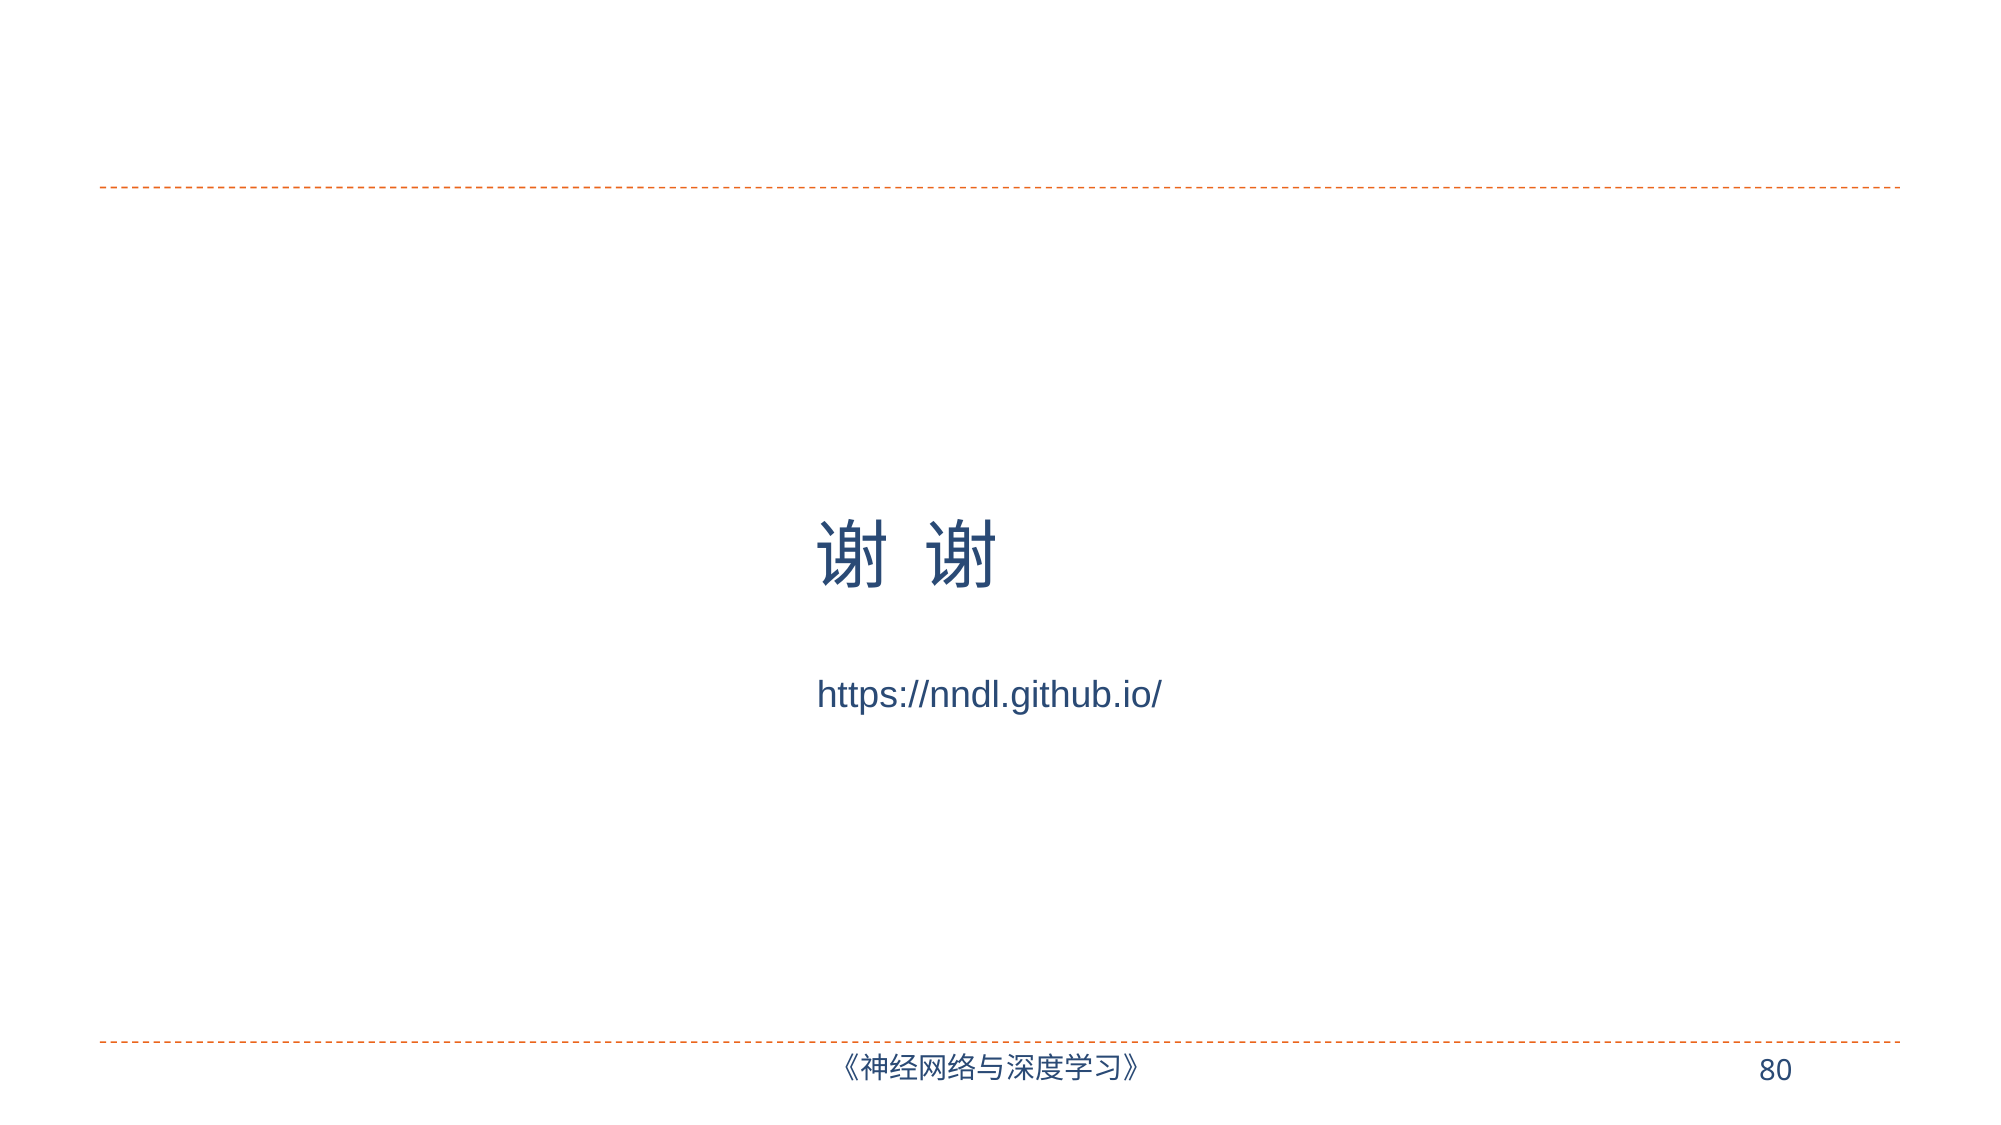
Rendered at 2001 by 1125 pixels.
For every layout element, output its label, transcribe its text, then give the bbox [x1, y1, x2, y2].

text_box https://nndl.github.io/ [802, 662, 1178, 723]
